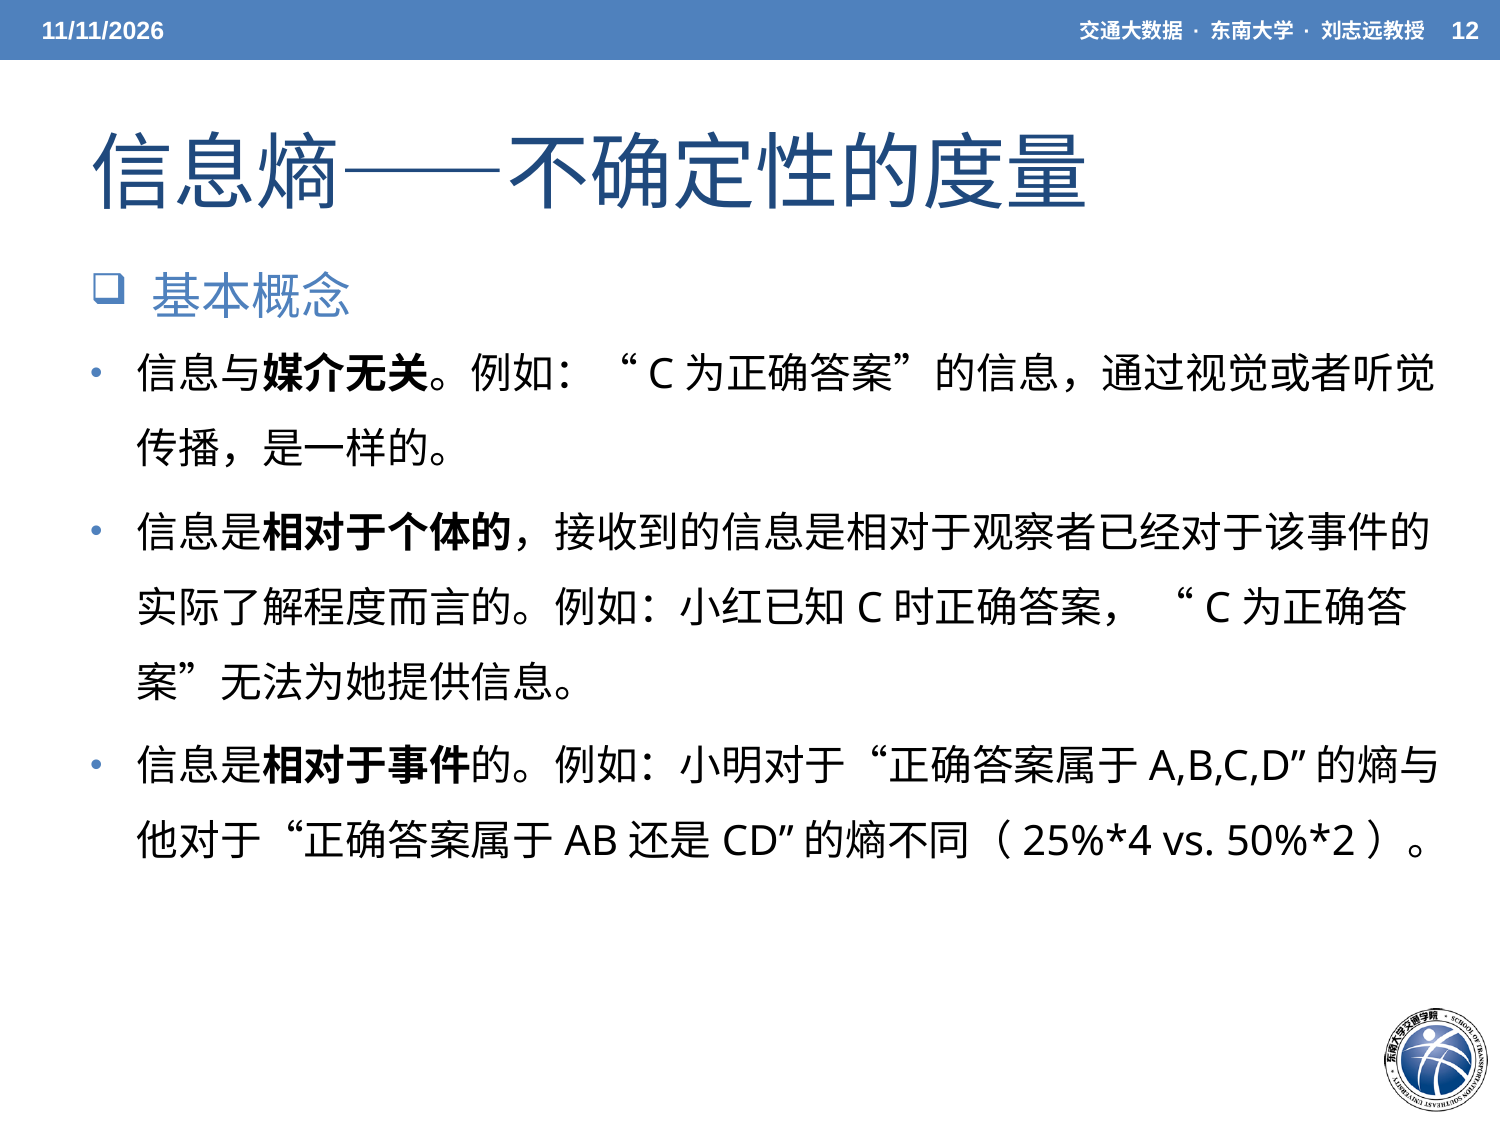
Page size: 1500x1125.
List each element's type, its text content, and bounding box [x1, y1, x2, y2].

picture [1466, 1008, 1489, 1112]
text_box 基本概念 [75, 227, 788, 334]
footer 交通大数据 · 东南大学 · 刘志远教授 [647, 2, 1436, 58]
title 信息熵——不确定性的度量 [75, 87, 1425, 250]
list 信息与媒介无关。例如：“C为正确答案”的信息，通过视觉或者听觉传播，是一样的。 信息是相对于个体的，接收到的信息是相对于观察者已经对于该事件的实际了解程度而言的。例如：小红已知C时正确答案， “C为正确答案”无法为她提供信息。 信息是相对于事件的。例如：小明对于“正确答案属于A,B,C,D”的熵与他对于“正确答案属于AB还是CD”的熵不同（25%*4 vs. 50%*2）。 [75, 314, 1466, 1125]
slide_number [26, 2, 502, 58]
slide_number 12 [1436, 2, 1500, 58]
